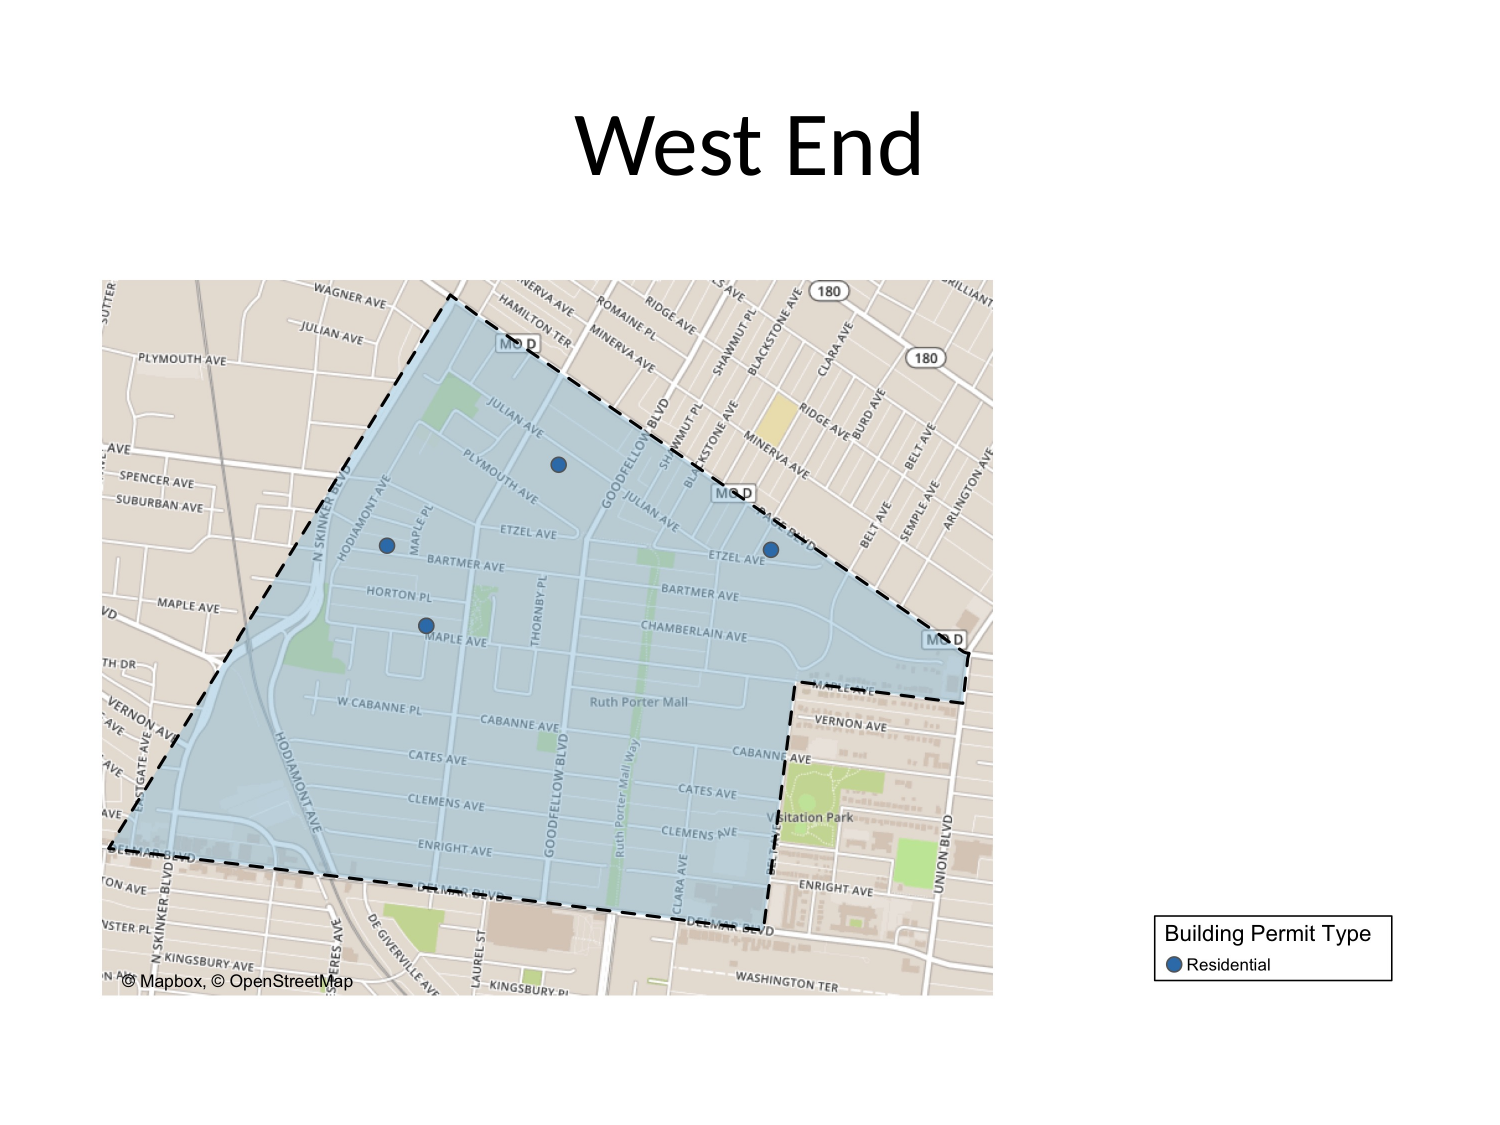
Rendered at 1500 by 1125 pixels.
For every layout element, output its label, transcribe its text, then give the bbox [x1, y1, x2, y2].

title West End [75, 45, 1425, 233]
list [74, 262, 1426, 1013]
